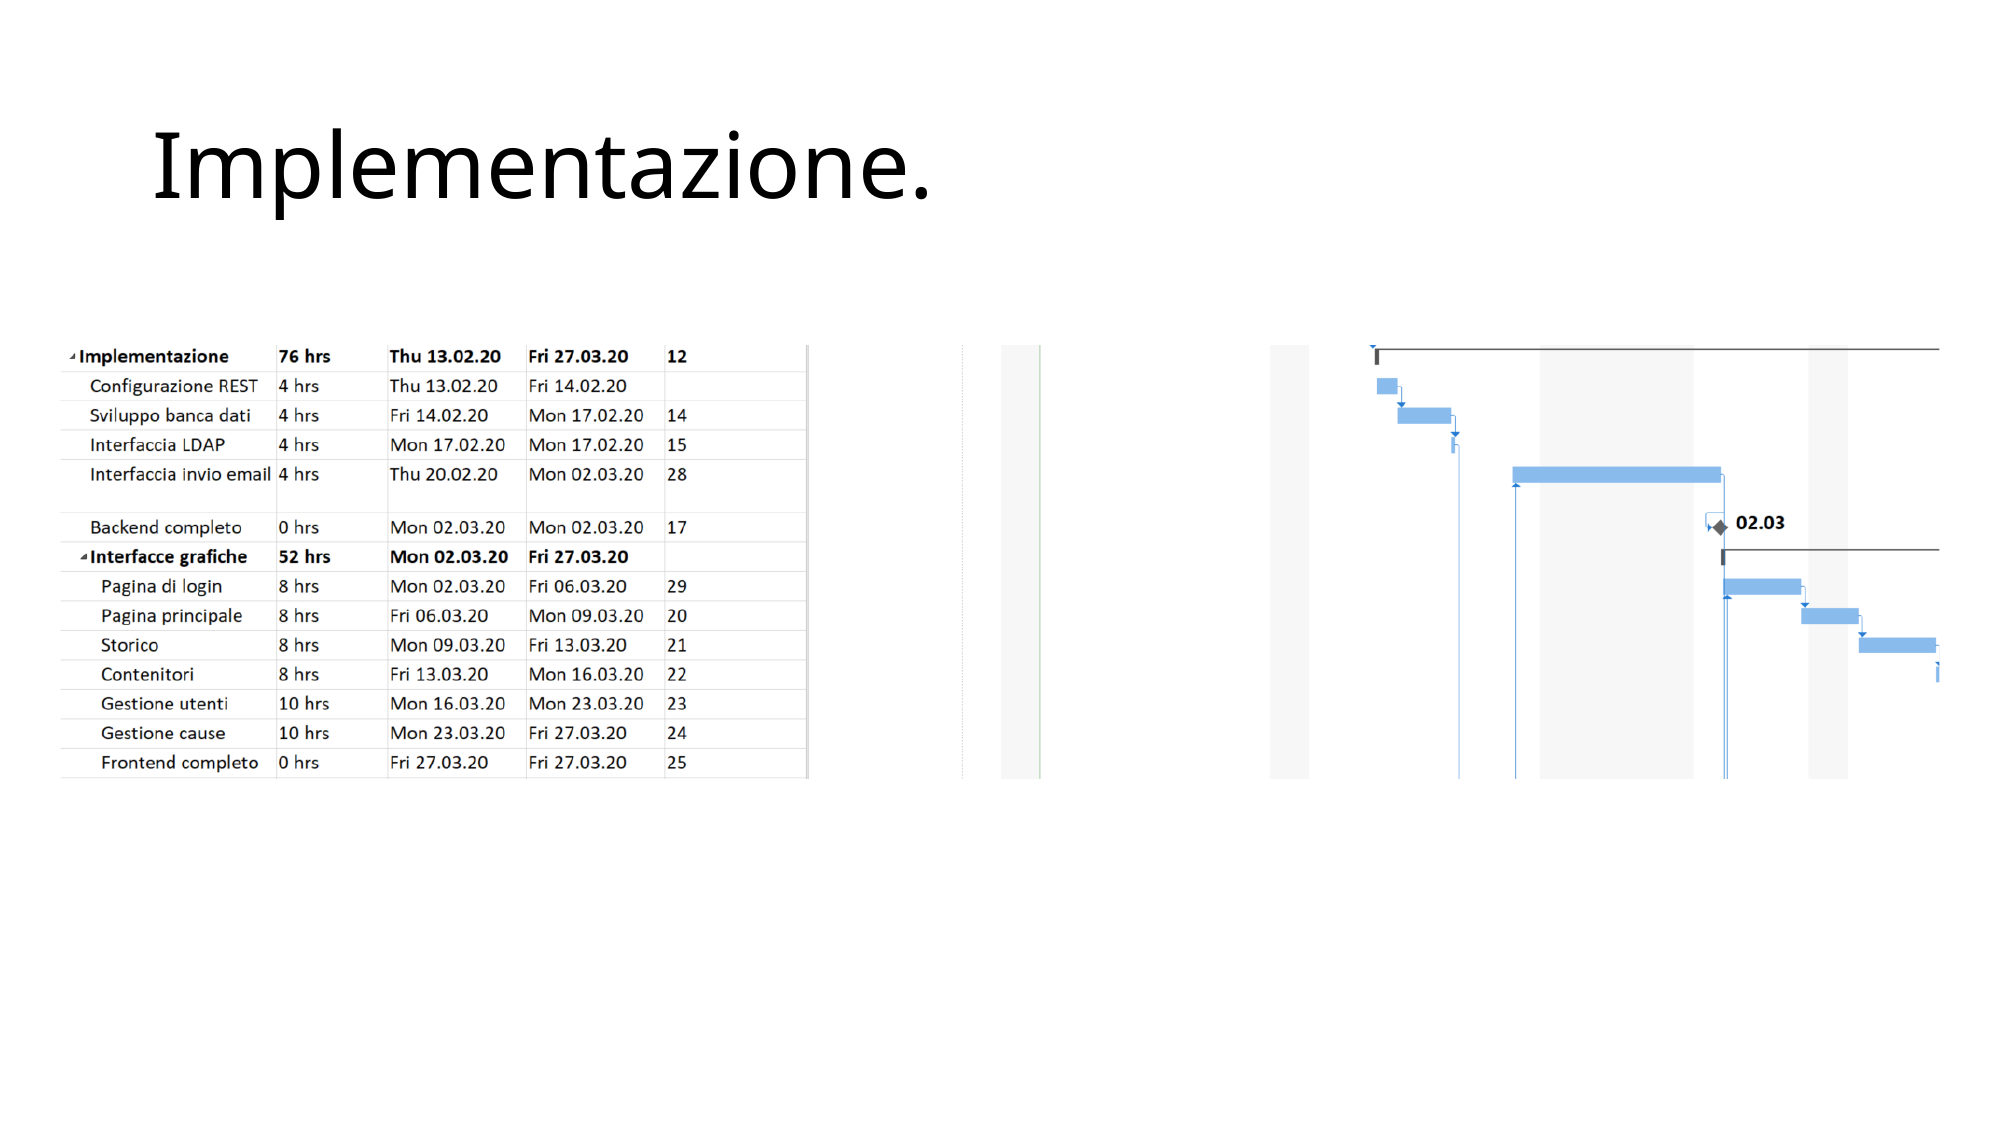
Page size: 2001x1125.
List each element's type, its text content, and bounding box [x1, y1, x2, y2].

title Implementazione. [137, 59, 1863, 278]
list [60, 345, 1940, 780]
